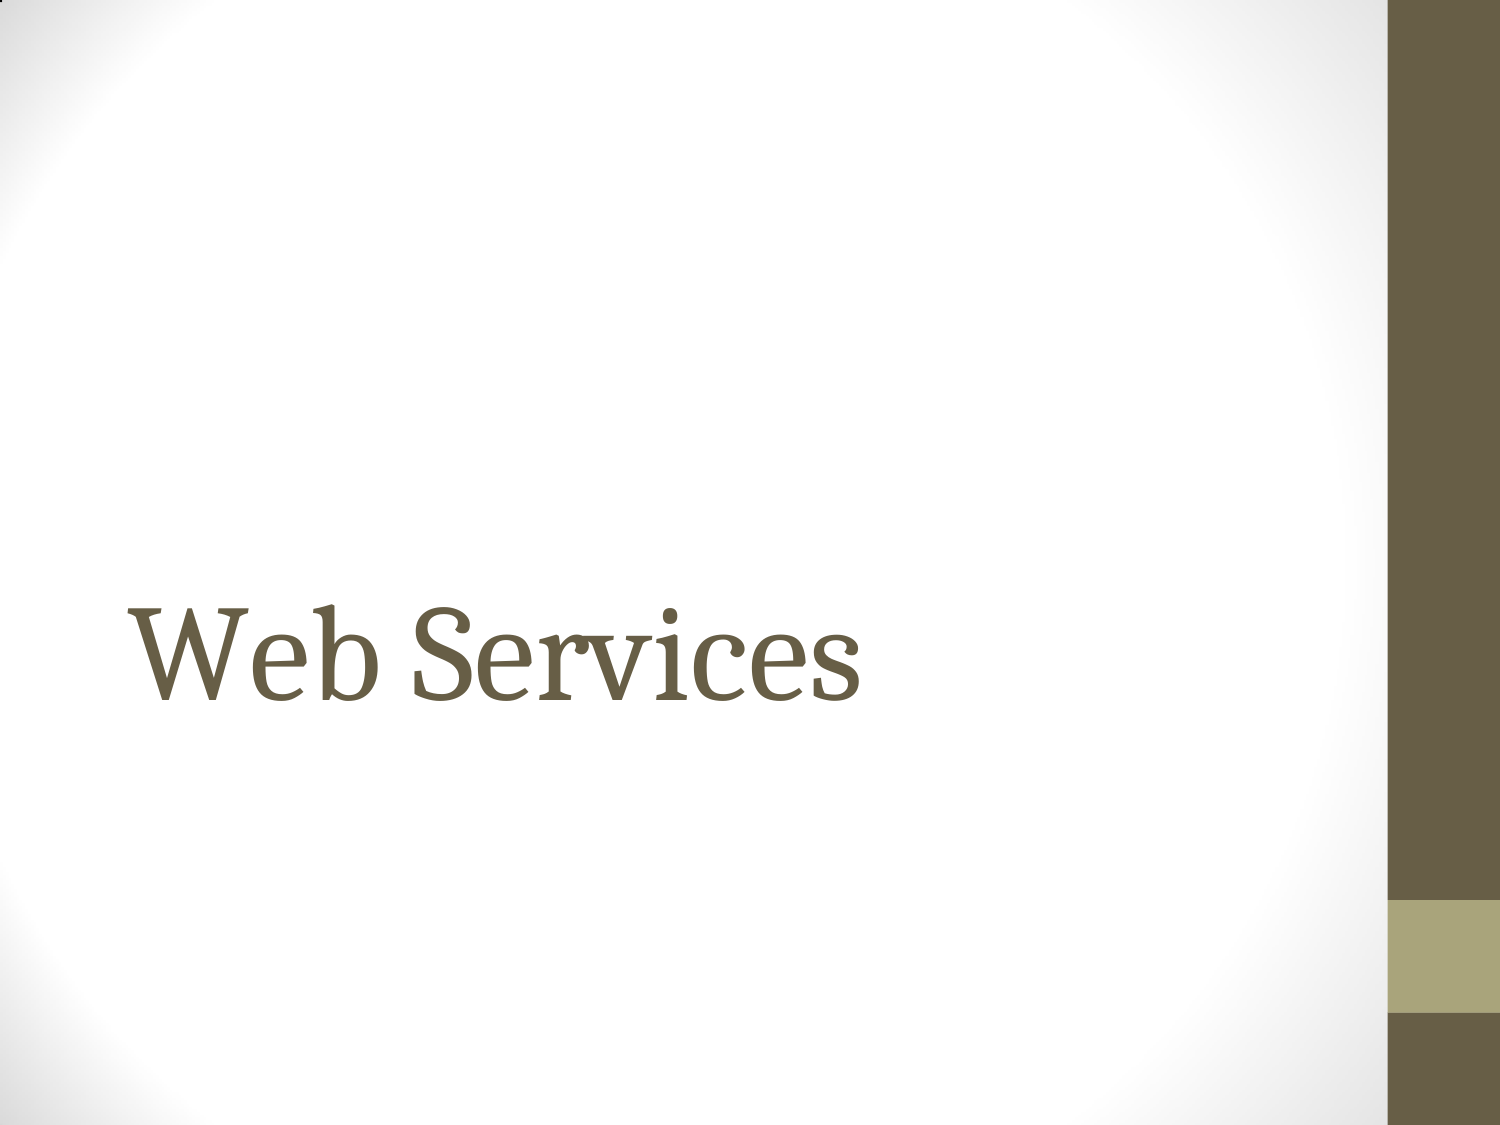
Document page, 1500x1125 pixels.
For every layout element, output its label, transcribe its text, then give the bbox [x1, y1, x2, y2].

picture [0, 0, 1387, 1125]
title Web Services [125, 561, 889, 752]
